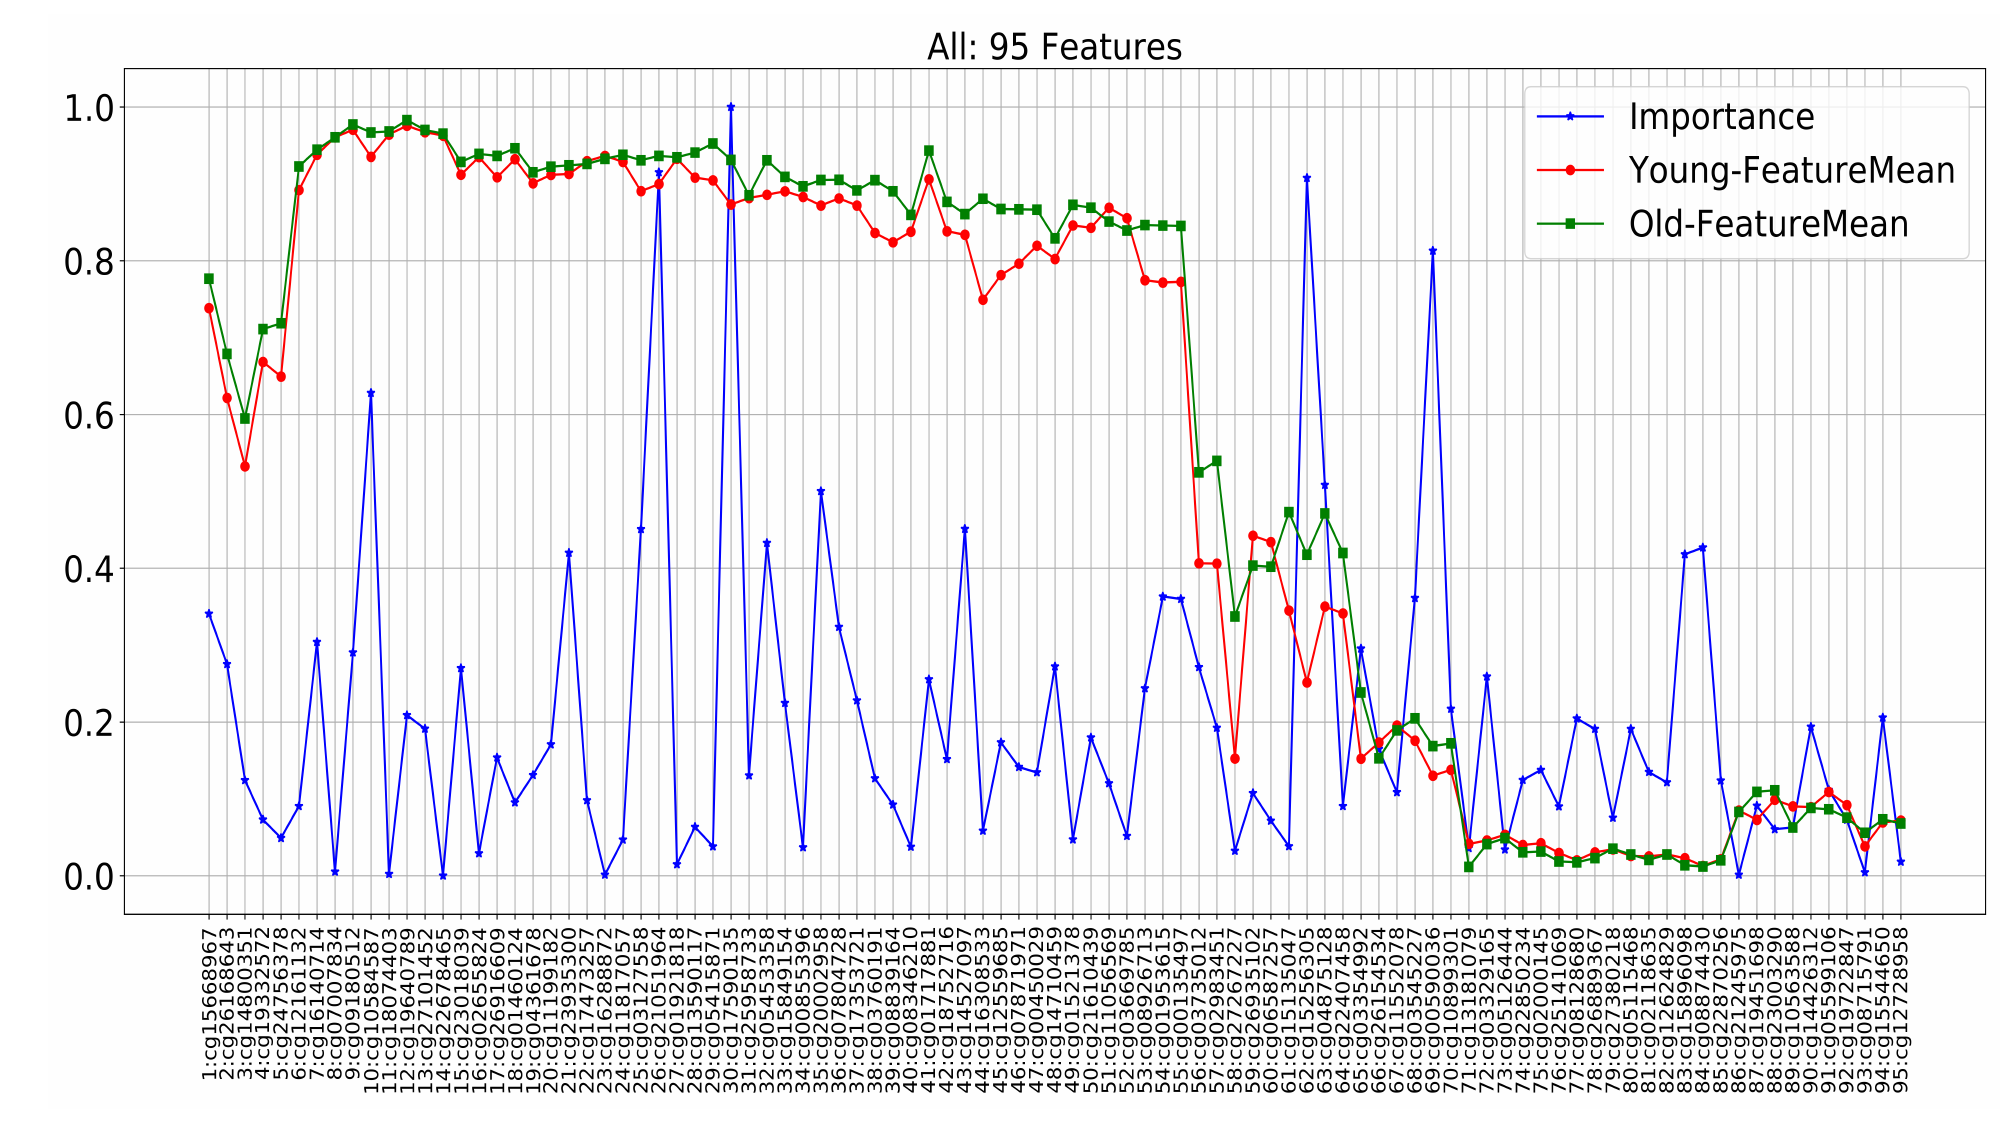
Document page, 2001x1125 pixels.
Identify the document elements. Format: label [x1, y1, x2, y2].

list [48, 14, 2000, 1109]
